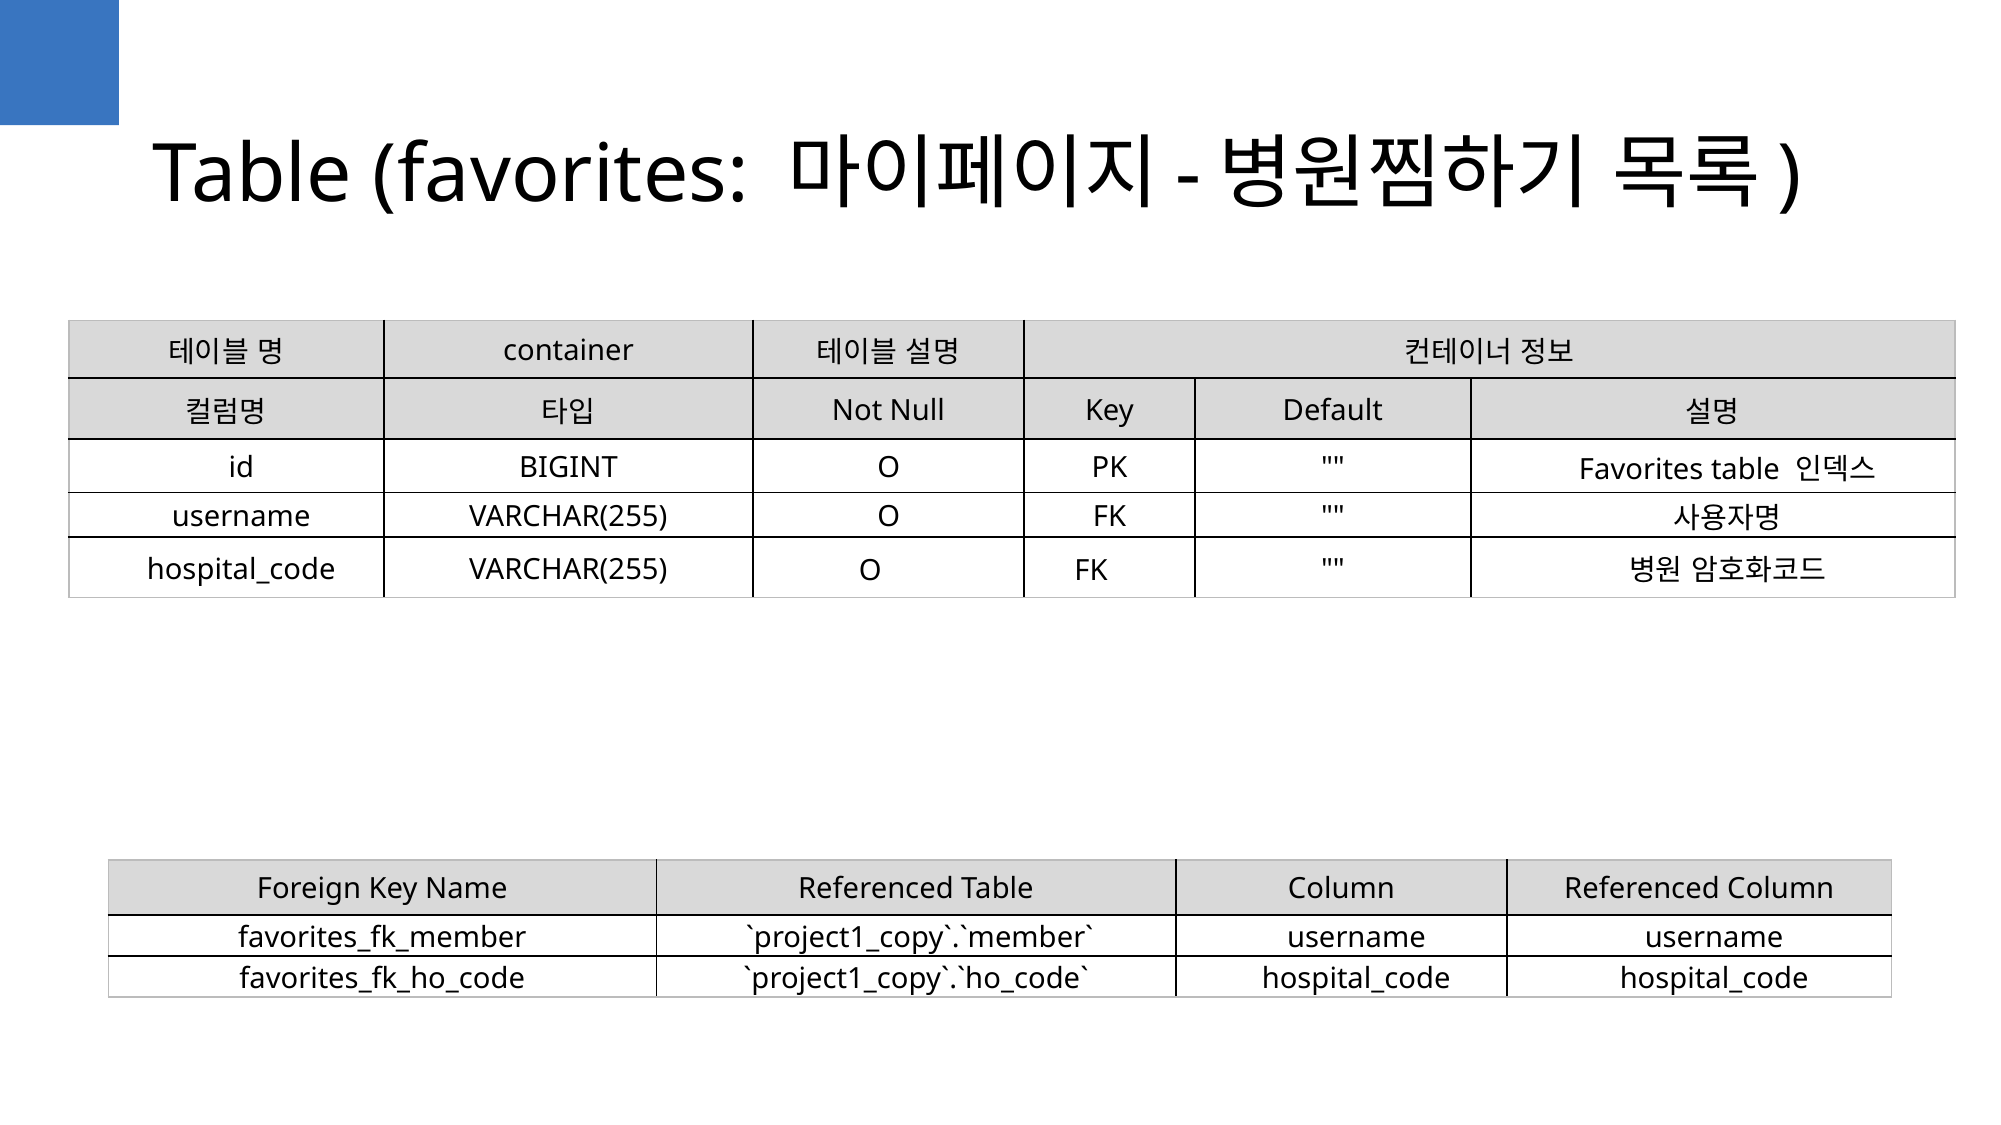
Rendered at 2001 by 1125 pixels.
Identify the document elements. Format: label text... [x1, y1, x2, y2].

table_cell 타입 [385, 379, 752, 438]
text_box Table (favorites: 마이페이지-병원찜하기 목록) [137, 52, 1863, 270]
table_cell `project1_copy`.`ho_code` [657, 957, 1175, 996]
table_cell hospital_code [1508, 957, 1891, 996]
table_header 컨테이너 정보 [1025, 321, 1954, 377]
table_cell O [754, 538, 1023, 597]
table_cell hospital_code [70, 538, 383, 597]
table_cell "" [1196, 538, 1470, 597]
table_cell username [1508, 916, 1891, 955]
table_cell Favorites table 인덱스 [1472, 440, 1954, 492]
table_cell hospital_code [1177, 957, 1506, 996]
table_cell username [1177, 916, 1506, 955]
table_cell O [754, 493, 1023, 536]
table_cell VARCHAR(255) [385, 493, 752, 536]
table_cell 사용자명 [1472, 493, 1954, 536]
table_header Referenced Column [1508, 861, 1891, 914]
table_cell Key [1025, 379, 1194, 438]
table_cell "" [1196, 493, 1470, 536]
table_cell favorites_fk_member [109, 916, 656, 955]
table_header 테이블 명 [70, 321, 383, 377]
table_header 테이블 설명 [754, 321, 1023, 377]
table_cell VARCHAR(255) [385, 538, 752, 597]
table_header Referenced Table [657, 861, 1175, 914]
table_cell 컬럼명 [70, 379, 383, 438]
table_cell PK [1025, 440, 1194, 492]
table_cell O [754, 440, 1023, 492]
table_cell "" [1196, 440, 1470, 492]
table_cell Not Null [754, 379, 1023, 438]
table_cell favorites_fk_ho_code [109, 957, 656, 996]
table_cell FK [1025, 538, 1194, 597]
table_cell BIGINT [385, 440, 752, 492]
table_cell 병원 암호화코드 [1472, 538, 1954, 597]
table_cell `project1_copy`.`member` [657, 916, 1175, 955]
table_cell username [70, 493, 383, 536]
table_cell Default [1196, 379, 1470, 438]
table_header container [385, 321, 752, 377]
table_header Foreign Key Name [109, 861, 656, 914]
table_cell id [70, 440, 383, 492]
table_cell FK [1025, 493, 1194, 536]
table_cell 설명 [1472, 379, 1954, 438]
text_box [0, 0, 120, 126]
table_header Column [1177, 861, 1506, 914]
